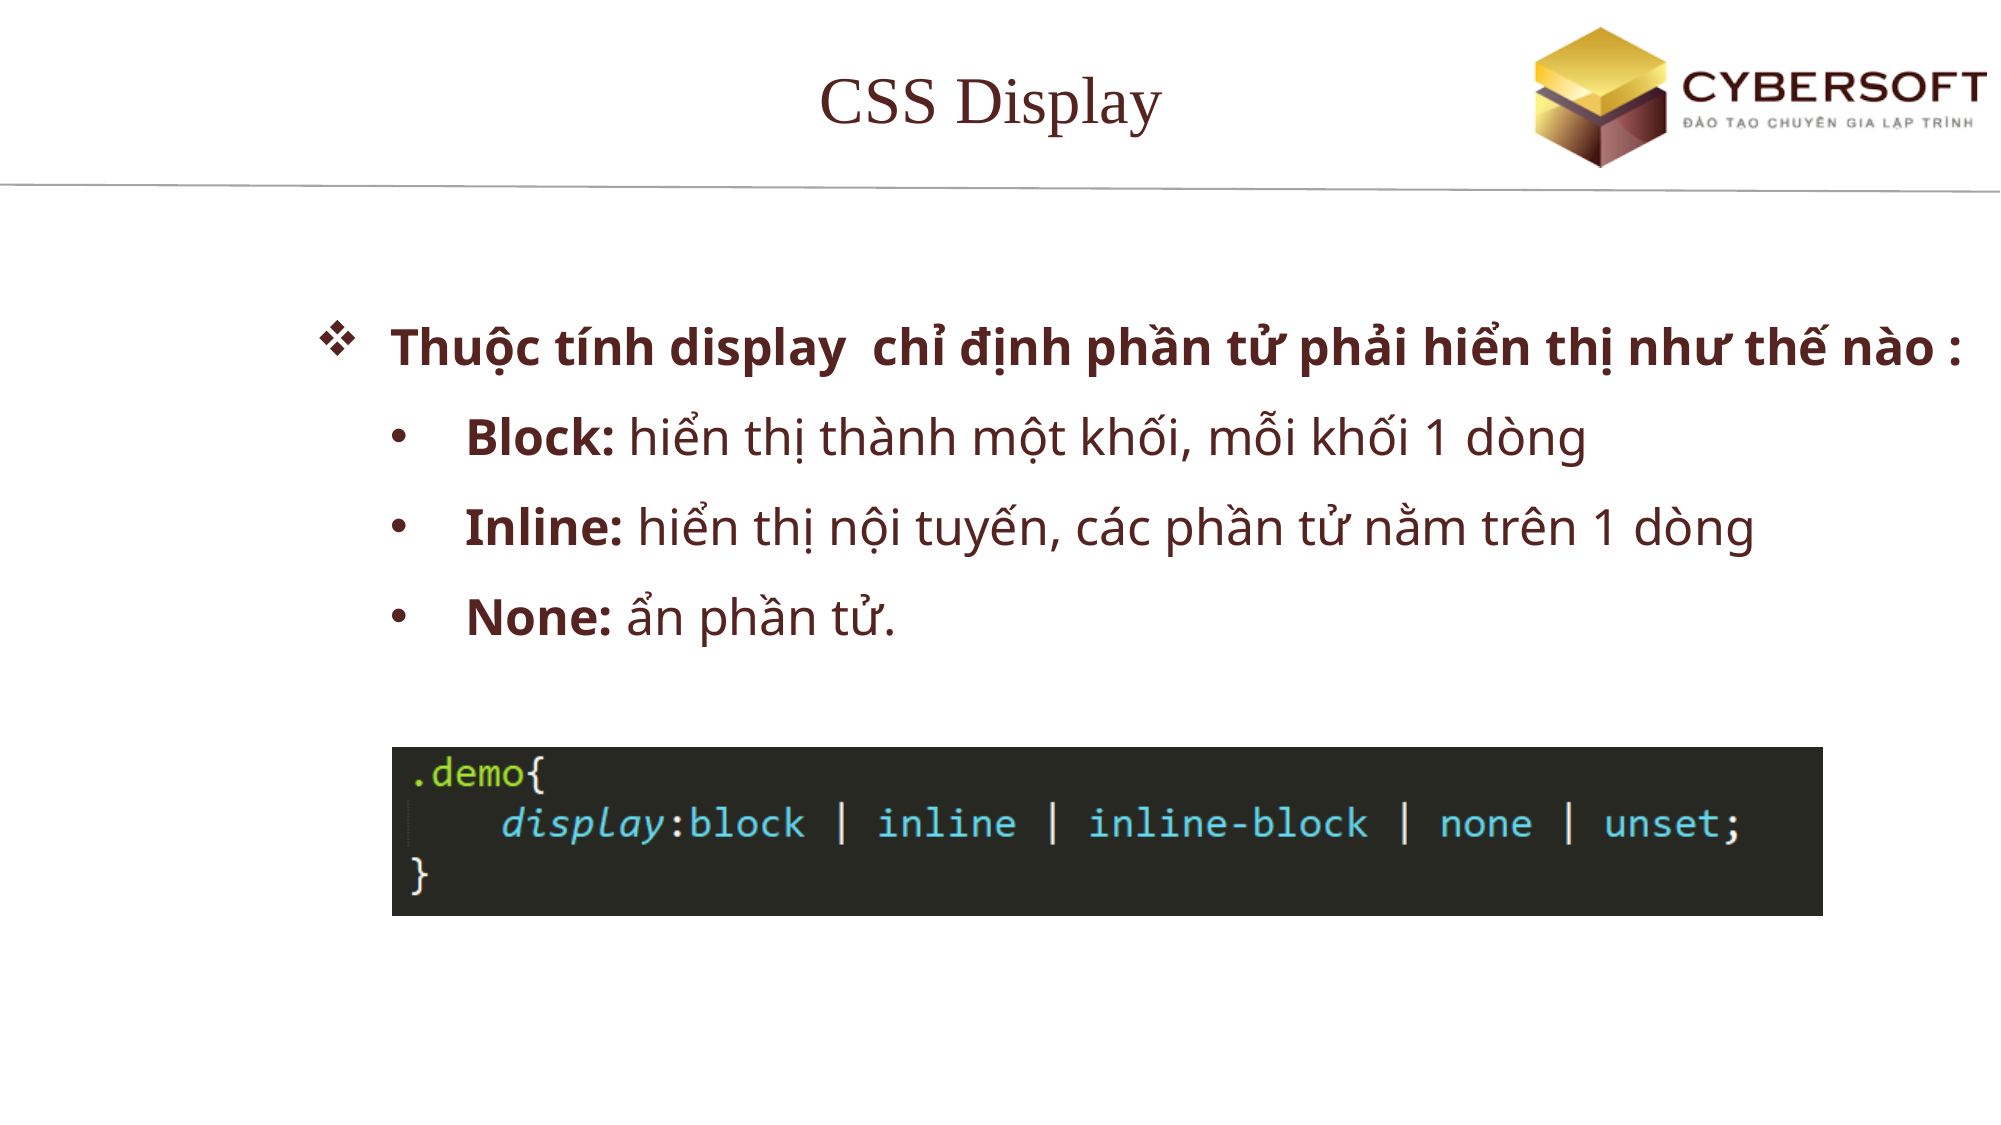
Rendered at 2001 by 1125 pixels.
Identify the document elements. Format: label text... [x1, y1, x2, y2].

text_box Thuộc tính display chỉ định phần tử phải hiển thị như thế nào : Block: hiển thị thành một khối, mỗi khối 1 dòng Inline: hiển thị nội tuyến, các phần tử nằm trên 1 dòng None: ẩn phần tử. [150, 277, 1980, 653]
picture [1525, 27, 1987, 168]
picture [392, 747, 1823, 916]
text_box CSS Display [661, 49, 1339, 145]
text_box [0, 184, 2000, 192]
